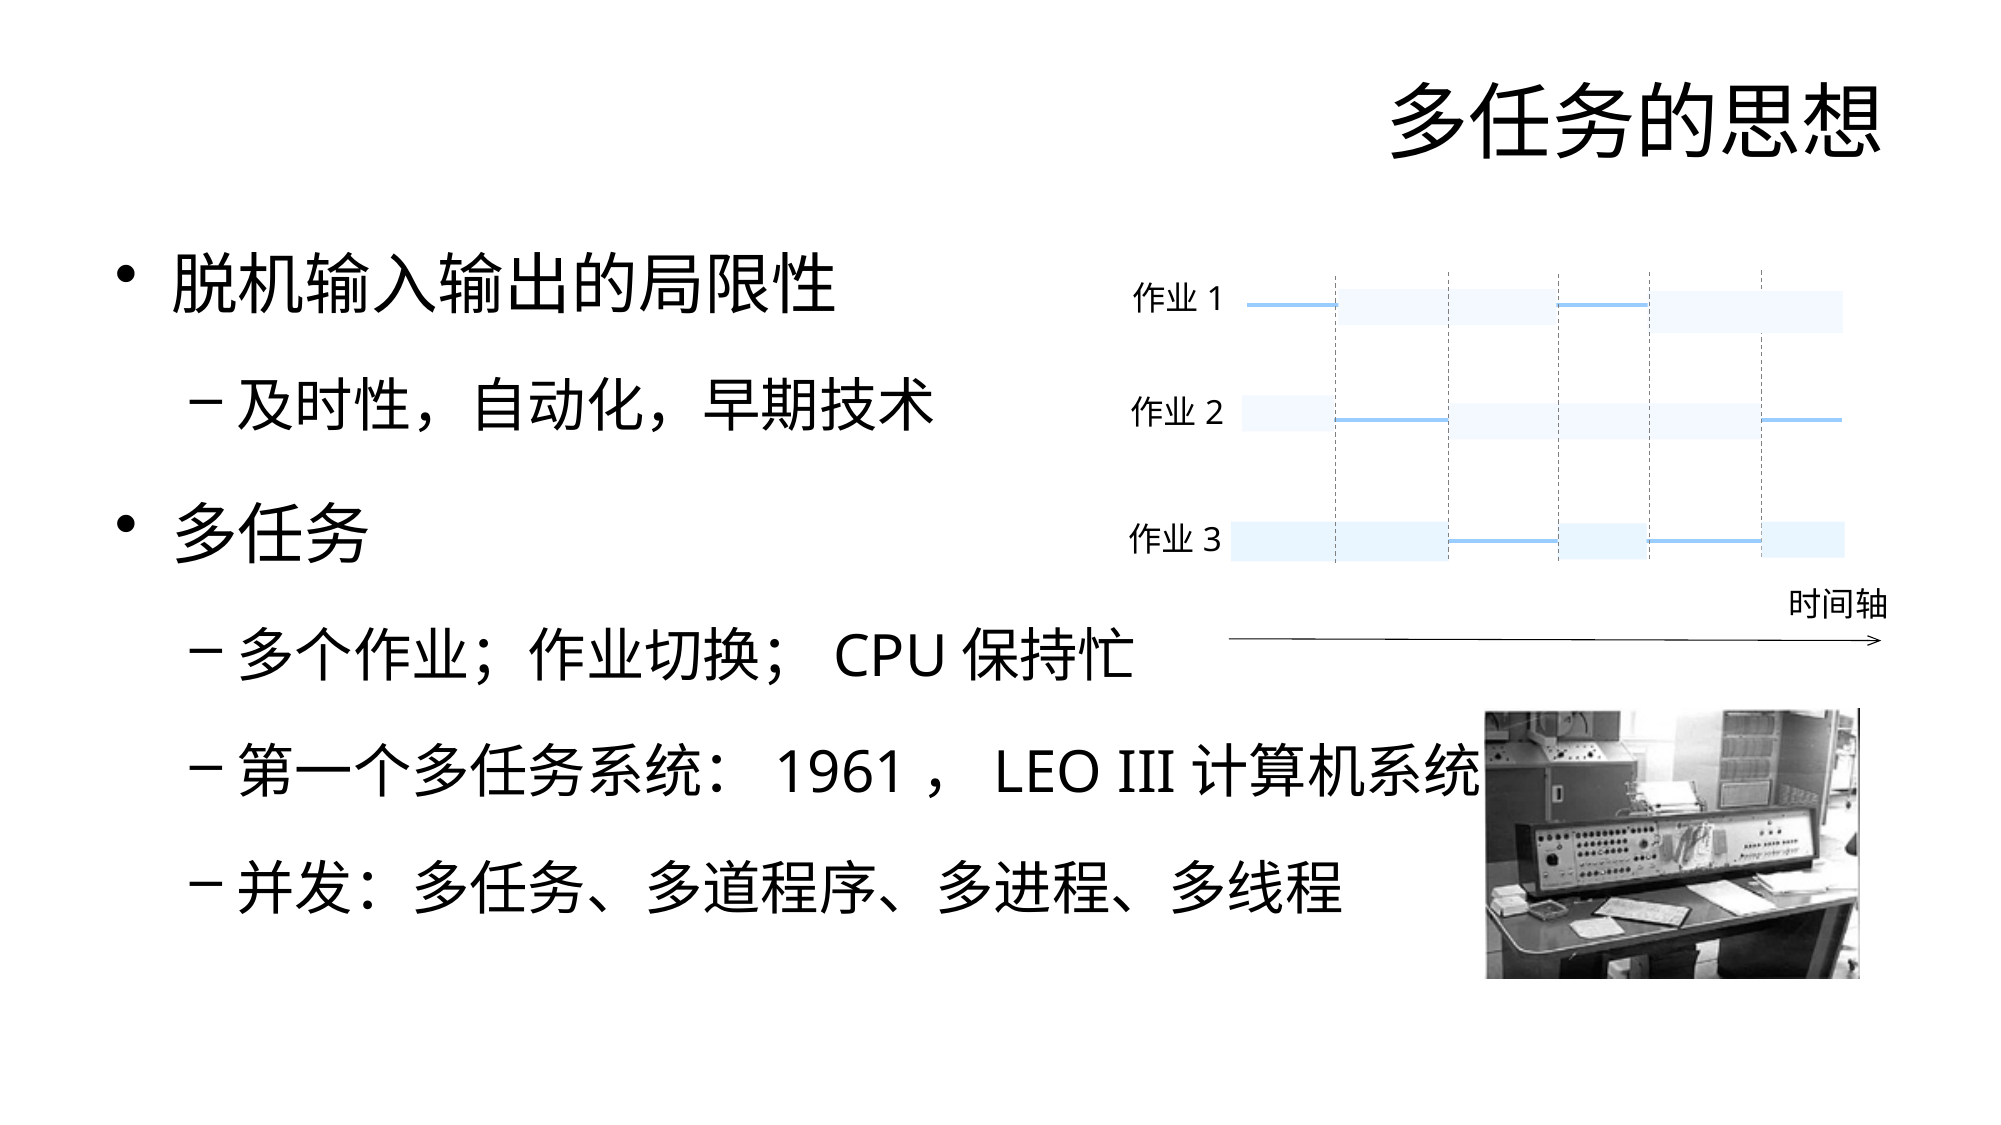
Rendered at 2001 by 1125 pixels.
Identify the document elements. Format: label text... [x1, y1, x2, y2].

picture [1484, 708, 1860, 979]
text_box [1110, 250, 1901, 641]
list 脱机输入输出的局限性 及时性，自动化，早期技术 多任务 多个作业；作业切换；CPU保持忙 第一个多任务系统：1961，LEO III计算机系统 并发：多任务、多道程序、多进程、多线程 [99, 193, 1901, 1006]
title 多任务的思想 [99, 44, 1901, 193]
